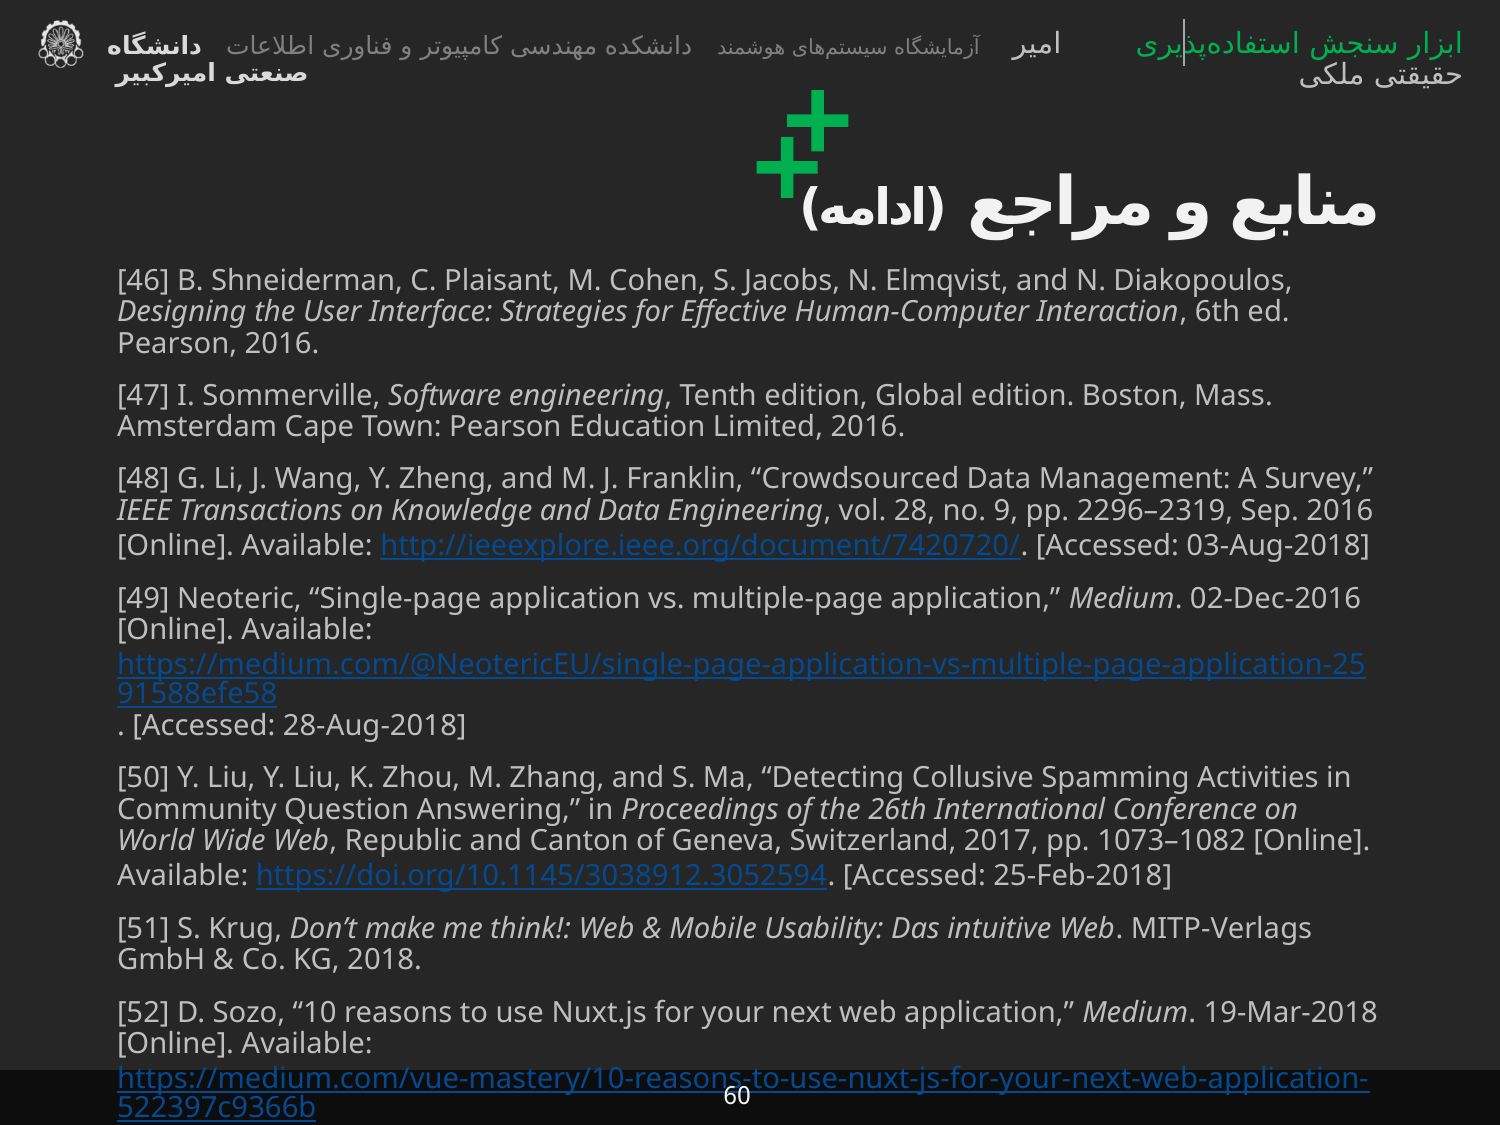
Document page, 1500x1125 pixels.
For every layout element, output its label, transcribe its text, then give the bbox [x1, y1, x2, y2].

text_box [786, 89, 849, 152]
list [46] B. Shneiderman, C. Plaisant, M. Cohen, S. Jacobs, N. Elmqvist, and N. Diakopoulos, Designing the User Interface: Strategies for Effective Human-Computer Interaction, 6th ed. Pearson, 2016. [47] I. Sommerville, Software engineering, Tenth edition, Global edition. Boston, Mass. Amsterdam Cape Town: Pearson Education Limited, 2016. [48] G. Li, J. Wang, Y. Zheng, and M. J. Franklin, “Crowdsourced Data Management: A Survey,” IEEE Transactions on Knowledge and Data Engineering, vol. 28, no. 9, pp. 2296–2319, Sep. 2016 [Online]. Available: http://ieeexplore.ieee.org/document/7420720/. [Accessed: 03-Aug-2018] [49] Neoteric, “Single-page application vs. multiple-page application,” Medium. 02-Dec-2016 [Online]. Available: https://medium.com/@NeotericEU/single-page-application-vs-multiple-page-application-2591588efe58. [Accessed: 28-Aug-2018] [50] Y. Liu, Y. Liu, K. Zhou, M. Zhang, and S. Ma, “Detecting Collusive Spamming Activities in Community Question Answering,” in Proceedings of the 26th International Conference on World Wide Web, Republic and Canton of Geneva, Switzerland, 2017, pp. 1073–1082 [Online]. Available: https://doi.org/10.1145/3038912.3052594. [Accessed: 25-Feb-2018] [51] S. Krug, Don’t make me think!: Web & Mobile Usability: Das intuitive Web. MITP-Verlags GmbH & Co. KG, 2018. [52] D. Sozo, “10 reasons to use Nuxt.js for your next web application,” Medium. 19-Mar-2018 [Online]. Available: https://medium.com/vue-mastery/10-reasons-to-use-nuxt-js-for-your-next-web-application-522397c9366b. [Accessed: 28-Aug-2018] [102, 257, 1397, 967]
title منابع و مراجع (ادامه) [540, 110, 1397, 257]
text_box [28, 18, 1479, 68]
text_box [756, 136, 819, 199]
slide_number 60 [568, 1072, 906, 1115]
